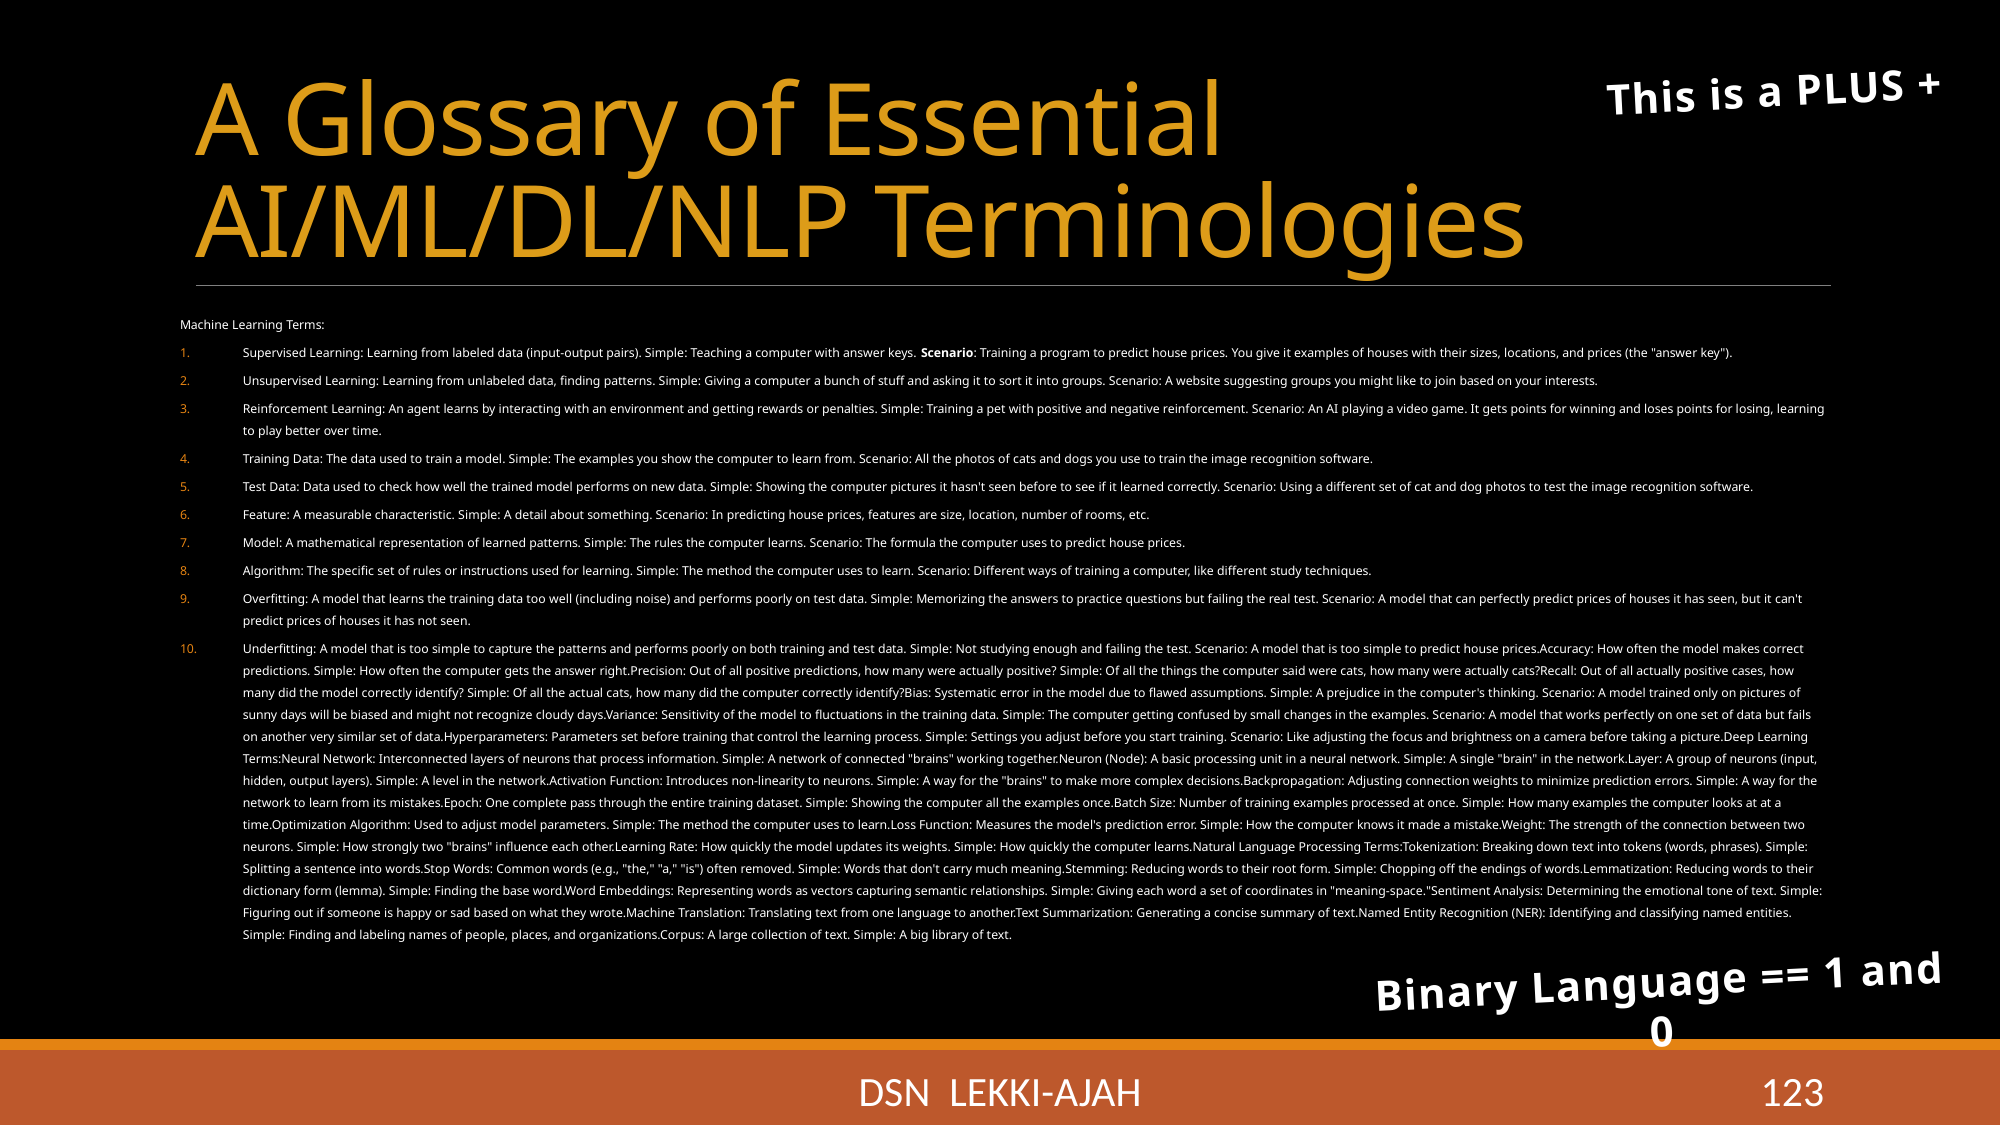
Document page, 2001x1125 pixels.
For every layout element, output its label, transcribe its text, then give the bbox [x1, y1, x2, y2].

text_box Binary Language == 1 and 0 [1344, 931, 1977, 1079]
slide_number 123 [1624, 1059, 1840, 1120]
text_box This is a PLUS + [1566, 47, 1982, 134]
title A Glossary of Essential AI/ML/DL/NLP Terminologies [180, 47, 1830, 285]
list Machine Learning Terms: Supervised Learning: Learning from labeled data (input-output pairs). Simple: Teaching a computer with answer keys. Scenario: Training a program to predict house prices. You give it examples of houses with their sizes, locations, and prices (the "answer key"). Unsupervised Learning: Learning from unlabeled data, finding patterns. Simple: Giving a computer a bunch of stuff and asking it to sort it into groups. Scenario: A website suggesting groups you might like to join based on your interests. Reinforcement Learning: An agent learns by interacting with an environment and getting rewards or penalties. Simple: Training a pet with positive and negative reinforcement. Scenario: An AI playing a video game. It gets points for winning and loses points for losing, learning to play better over time. Training Data: The data used to train a model. Simple: The examples you show the computer to learn from. Scenario: All the photos of cats and dogs you use to train the image recognition software. Test Data: Data used to check how well the trained model performs on new data. Simple: Showing the computer pictures it hasn't seen before to see if it learned correctly. Scenario: Using a different set of cat and dog photos to test the image recognition software. Feature: A measurable characteristic. Simple: A detail about something. Scenario: In predicting house prices, features are size, location, number of rooms, etc. Model: A mathematical representation of learned patterns. Simple: The rules the computer learns. Scenario: The formula the computer uses to predict house prices. Algorithm: The specific set of rules or instructions used for learning. Simple: The method the computer uses to learn. Scenario: Different ways of training a computer, like different study techniques. Overfitting: A model that learns the training data too well (including noise) and performs poorly on test data. Simple: Memorizing the answers to practice questions but failing the real test. Scenario: A model that can perfectly predict prices of houses it has seen, but it can't predict prices of houses it has not seen. Underfitting: A model that is too simple to capture the patterns and performs poorly on both training and test data. Simple: Not studying enough and failing the test. Scenario: A model that is too simple to predict house prices.Accuracy: How often the model makes correct predictions. Simple: How often the computer gets the answer right.Precision: Out of all positive predictions, how many were actually positive? Simple: Of all the things the computer said were cats, how many were actually cats?Recall: Out of all actually positive cases, how many did the model correctly identify? Simple: Of all the actual cats, how many did the computer correctly identify?Bias: Systematic error in the model due to flawed assumptions. Simple: A prejudice in the computer's thinking. Scenario: A model trained only on pictures of sunny days will be biased and might not recognize cloudy days.Variance: Sensitivity of the model to fluctuations in the training data. Simple: The computer getting confused by small changes in the examples. Scenario: A model that works perfectly on one set of data but fails on another very similar set of data.Hyperparameters: Parameters set before training that control the learning process. Simple: Settings you adjust before you start training. Scenario: Like adjusting the focus and brightness on a camera before taking a picture.Deep Learning Terms:Neural Network: Interconnected layers of neurons that process information. Simple: A network of connected "brains" working together.Neuron (Node): A basic processing unit in a neural network. Simple: A single "brain" in the network.Layer: A group of neurons (input, hidden, output layers). Simple: A level in the network.Activation Function: Introduces non-linearity to neurons. Simple: A way for the "brains" to make more complex decisions.Backpropagation: Adjusting connection weights to minimize prediction errors. Simple: A way for the network to learn from its mistakes.Epoch: One complete pass through the entire training dataset. Simple: Showing the computer all the examples once.Batch Size: Number of training examples processed at once. Simple: How many examples the computer looks at at a time.Optimization Algorithm: Used to adjust model parameters. Simple: The method the computer uses to learn.Loss Function: Measures the model's prediction error. Simple: How the computer knows it made a mistake.Weight: The strength of the connection between two neurons. Simple: How strongly two "brains" influence each other.Learning Rate: How quickly the model updates its weights. Simple: How quickly the computer learns.Natural Language Processing Terms:Tokenization: Breaking down text into tokens (words, phrases). Simple: Splitting a sentence into words.Stop Words: Common words (e.g., "the," "a," "is") often removed. Simple: Words that don't carry much meaning.Stemming: Reducing words to their root form. Simple: Chopping off the endings of words.Lemmatization: Reducing words to their dictionary form (lemma). Simple: Finding the base word.Word Embeddings: Representing words as vectors capturing semantic relationships. Simple: Giving each word a set of coordinates in "meaning-space."Sentiment Analysis: Determining the emotional tone of text. Simple: Figuring out if someone is happy or sad based on what they wrote.Machine Translation: Translating text from one language to another.Text Summarization: Generating a concise summary of text.Named Entity Recognition (NER): Identifying and classifying named entities. Simple: Finding and labeling names of people, places, and organizations.Corpus: A large collection of text. Simple: A big library of text. [180, 302, 1830, 963]
footer DSN LEKKI-AJAH [604, 1059, 1396, 1120]
